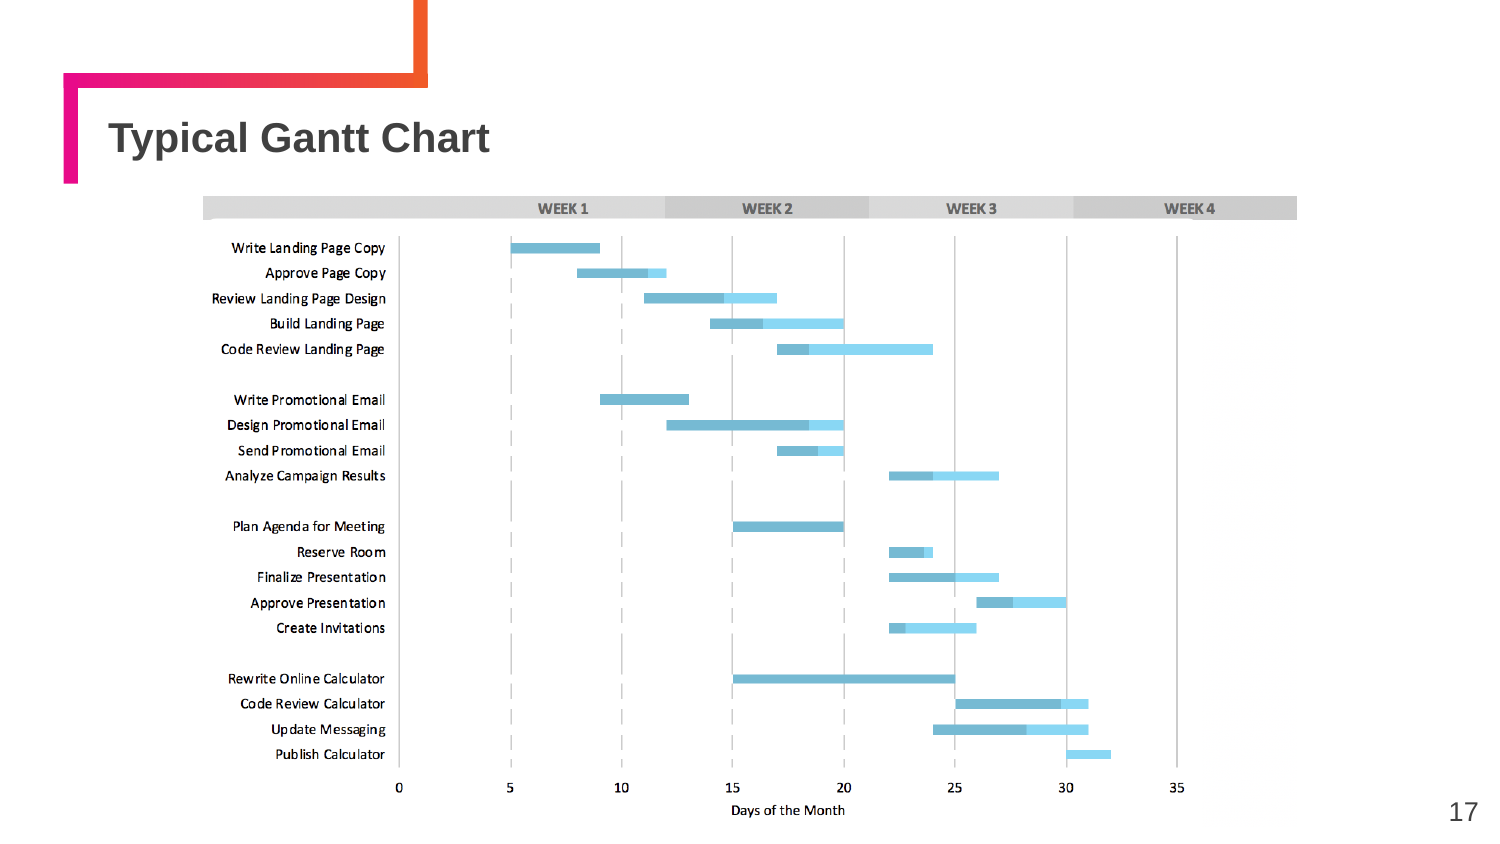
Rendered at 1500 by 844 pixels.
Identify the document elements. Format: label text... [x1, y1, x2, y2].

picture [203, 194, 1297, 827]
slide_number 17 [1403, 779, 1494, 844]
title Typical Gantt Chart [100, 117, 1455, 169]
